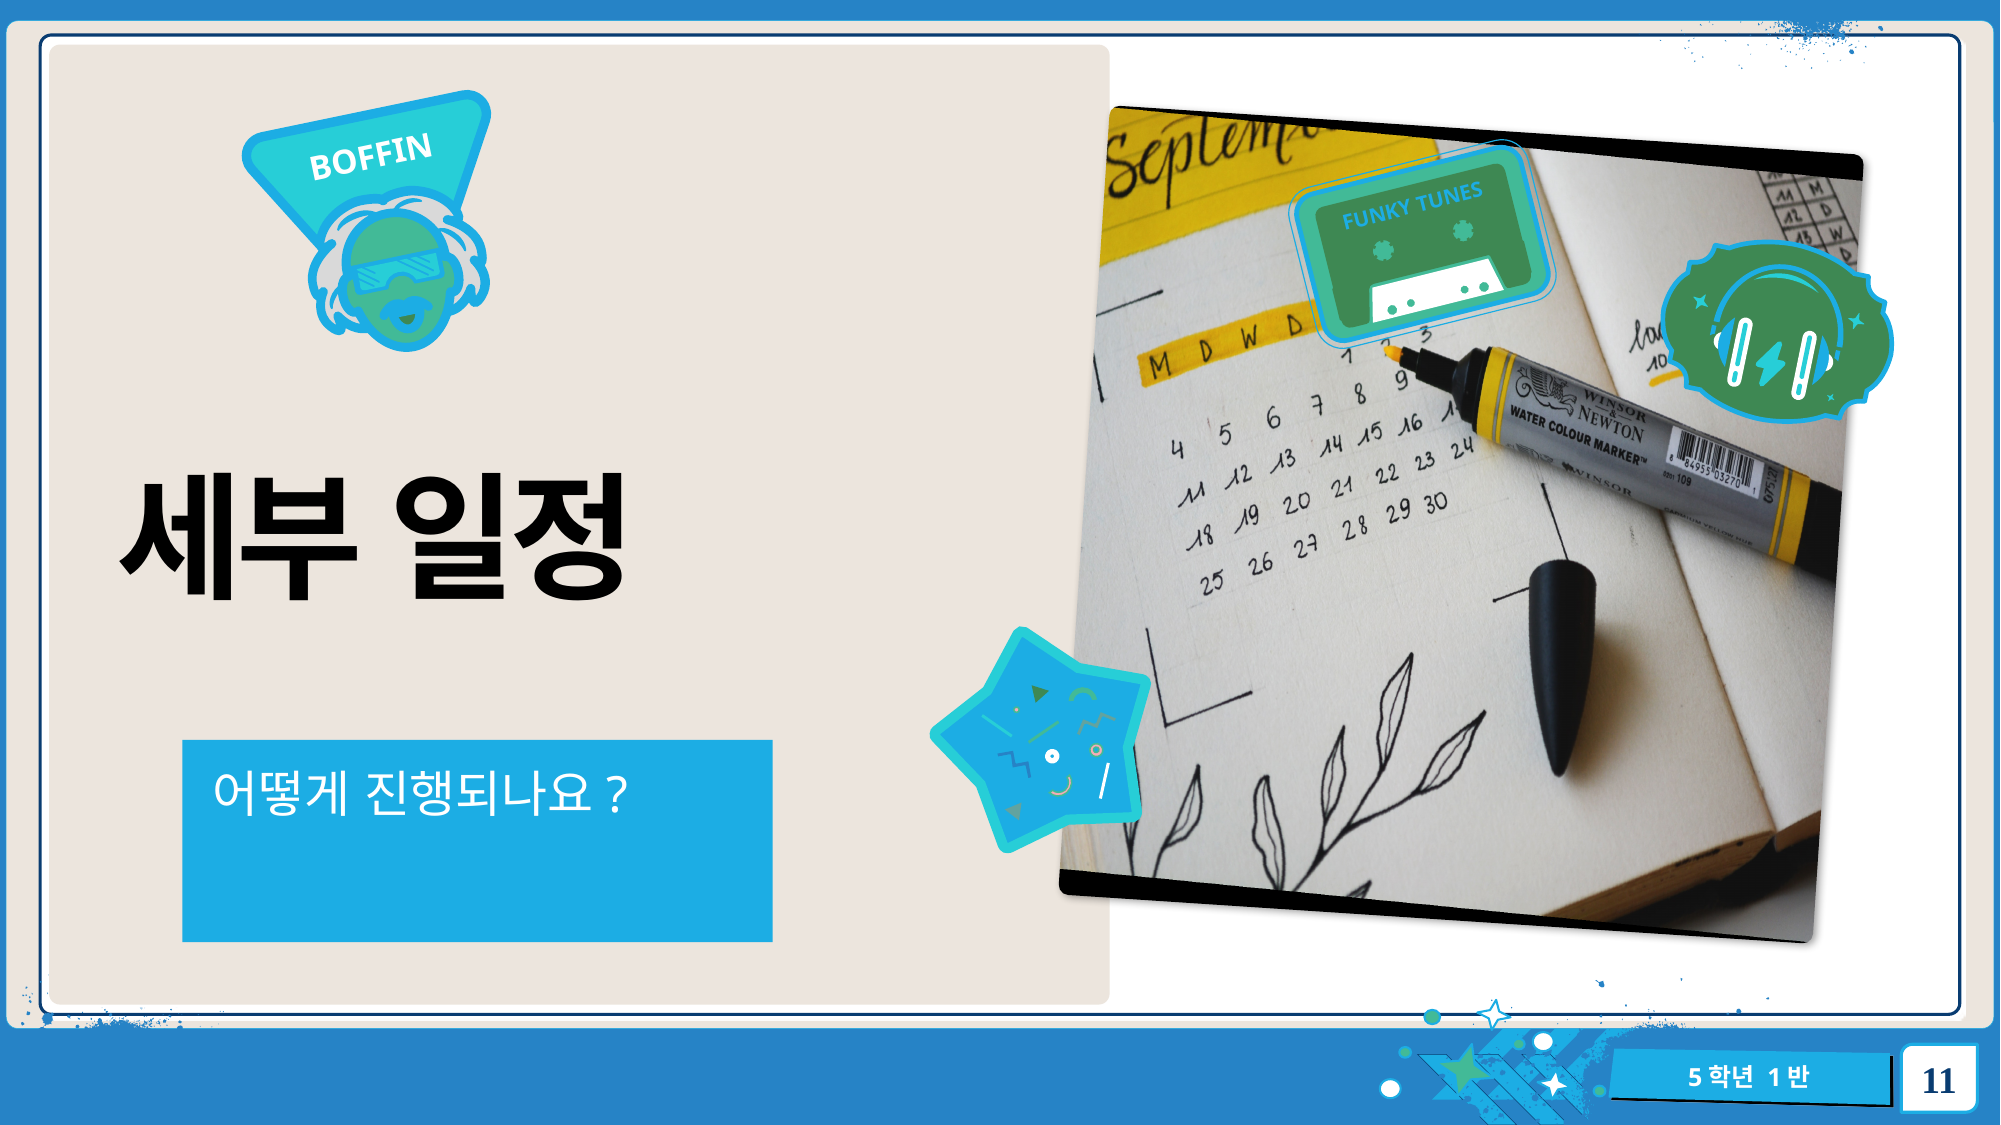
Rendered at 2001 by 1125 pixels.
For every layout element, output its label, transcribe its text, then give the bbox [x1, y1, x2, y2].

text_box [254, 104, 518, 355]
picture [1059, 106, 1864, 944]
subtitle 어떻게 진행되나요? [182, 739, 773, 943]
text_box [1659, 240, 1894, 421]
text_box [1297, 160, 1546, 327]
title 세부 일정 [116, 344, 904, 637]
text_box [920, 612, 1169, 851]
slide_number 11 [1899, 1042, 1979, 1114]
